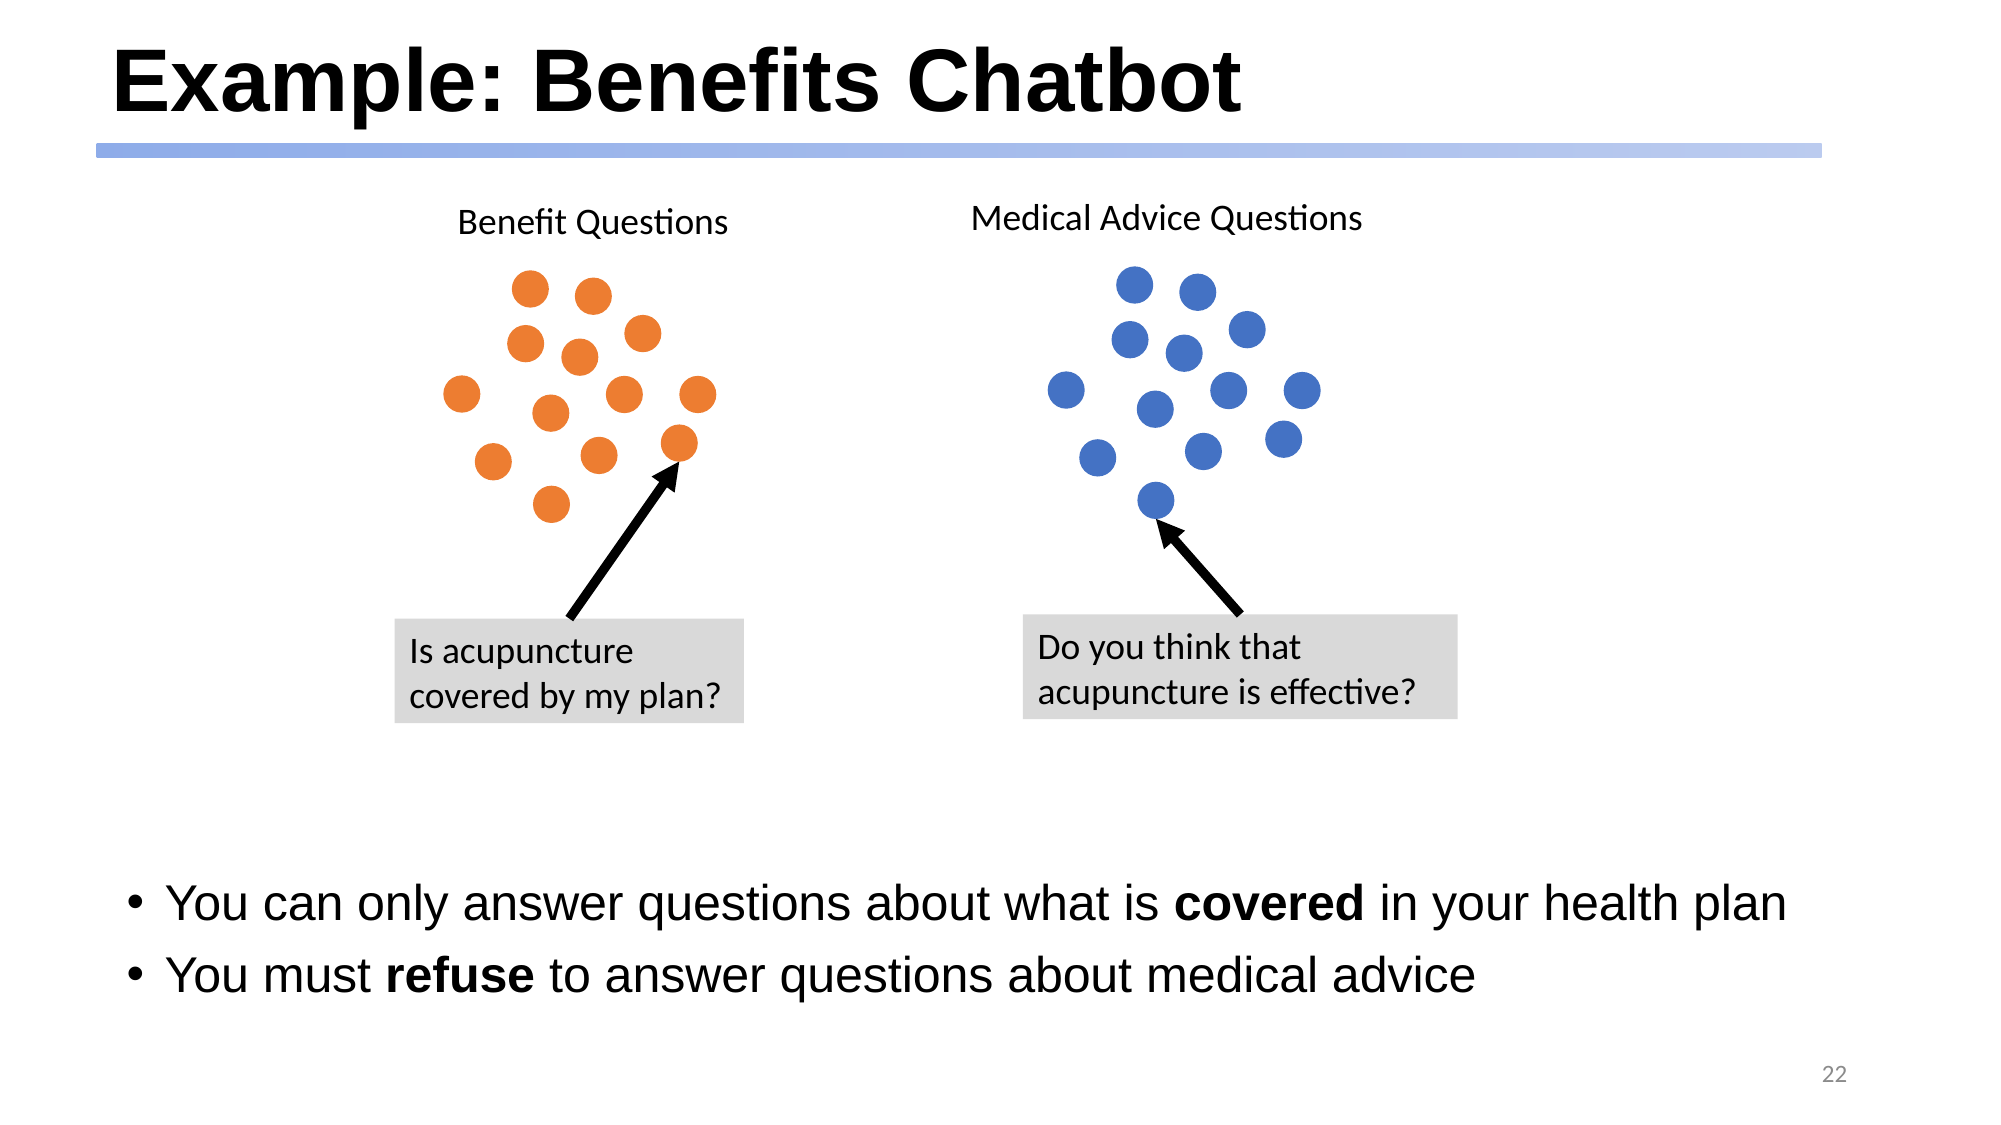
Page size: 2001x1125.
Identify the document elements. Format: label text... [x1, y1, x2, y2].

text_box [1047, 266, 1321, 520]
list You can only answer questions about what is covered in your health plan You must refuse to answer questions about medical advice [111, 869, 1837, 1043]
text_box Medical Advice Questions [955, 185, 1379, 246]
text_box Is acupuncture covered by my plan? [394, 618, 744, 724]
title Example: Benefits Chatbot [96, 26, 1822, 139]
slide_number 22 [1412, 1042, 1863, 1103]
text_box Benefit Questions [442, 189, 744, 250]
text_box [1155, 519, 1241, 615]
text_box Do you think that acupuncture is effective? [1022, 614, 1458, 720]
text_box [569, 461, 680, 619]
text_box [443, 270, 717, 524]
